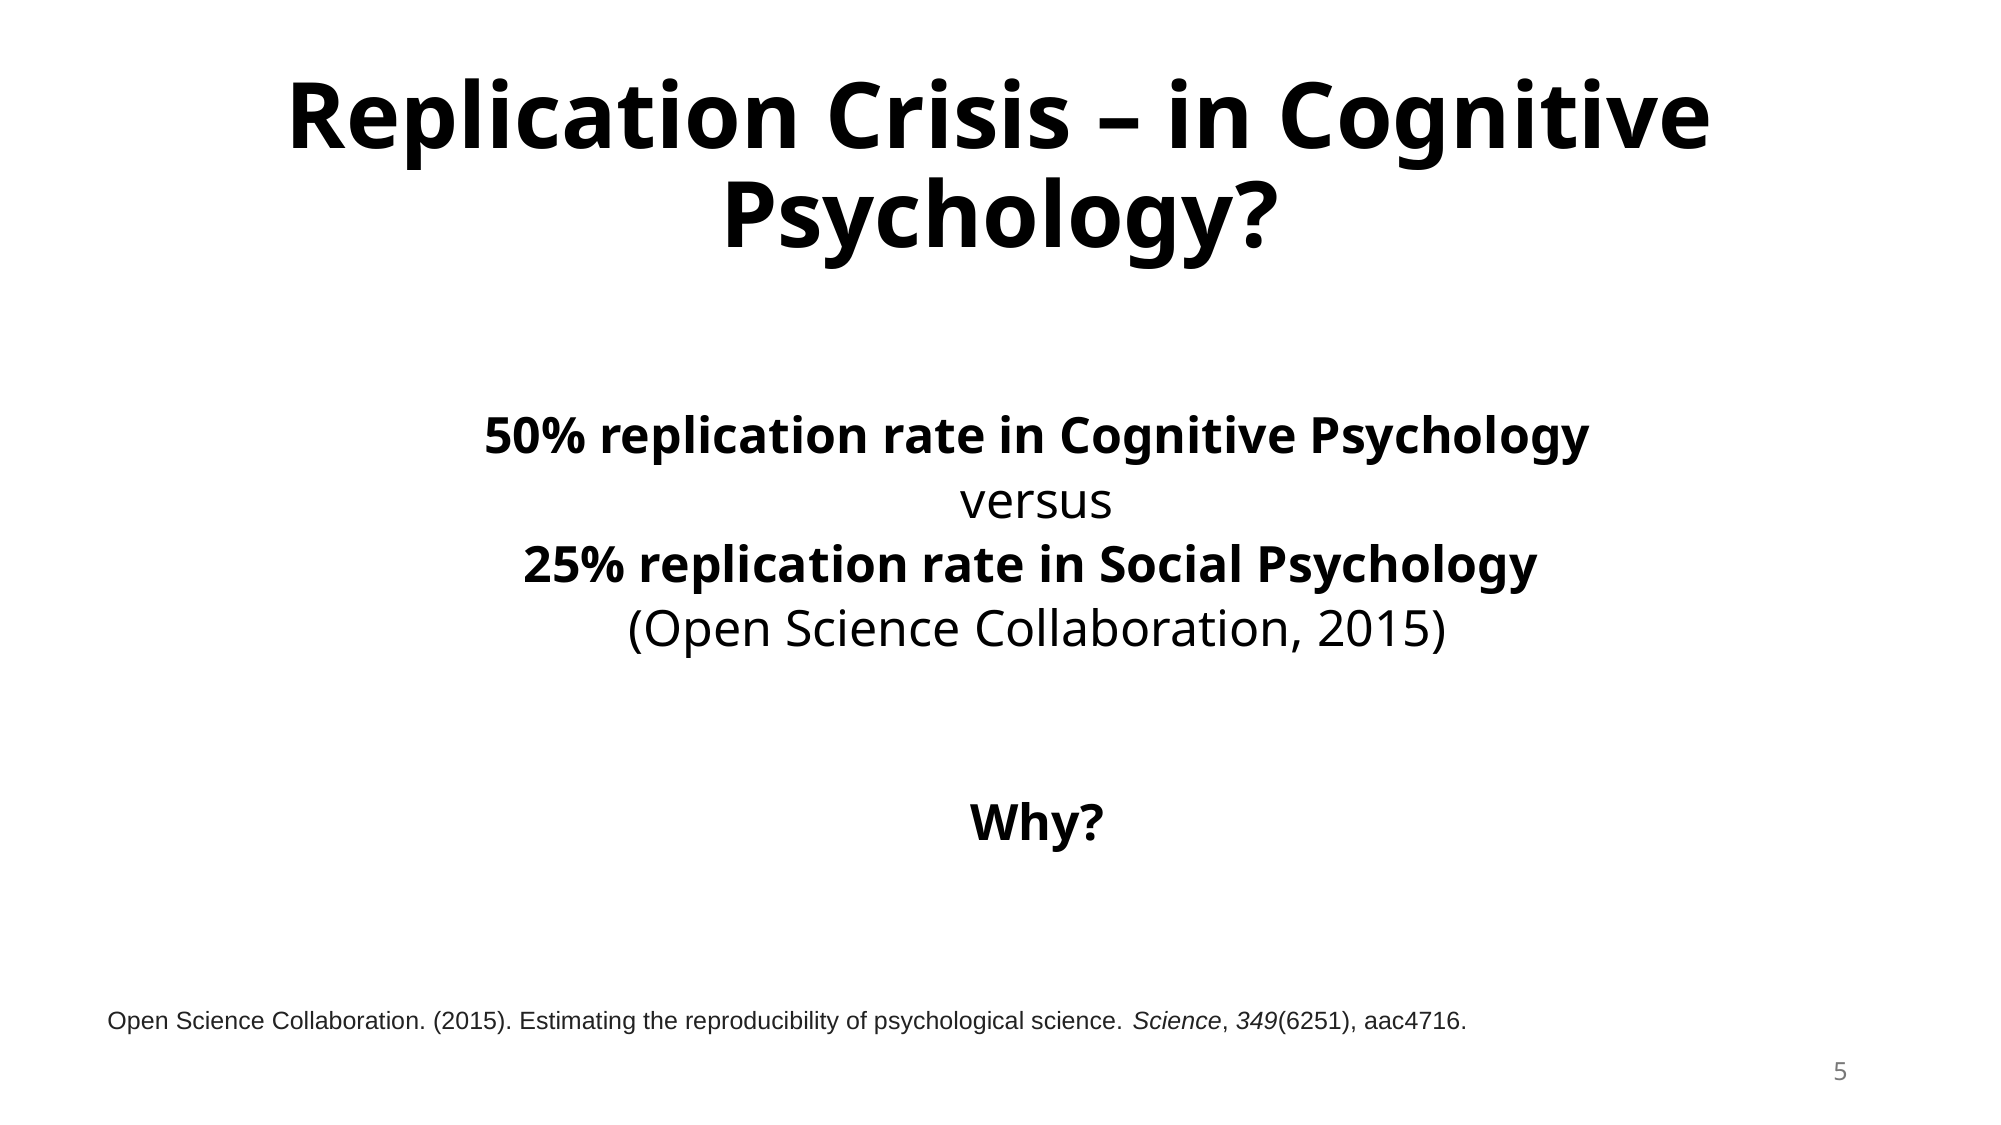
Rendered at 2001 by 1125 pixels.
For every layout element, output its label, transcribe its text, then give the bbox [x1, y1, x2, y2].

title Replication Crisis – in Cognitive Psychology? [92, 59, 1908, 278]
list 50% replication rate in Cognitive Psychology versus 25% replication rate in Social Psychology (Open Science Collaboration, 2015) Why? [137, 322, 1863, 913]
text_box Open Science Collaboration. (2015). Estimating the reproducibility of psychological science. Science, 349(6251), aac4716. [92, 997, 1908, 1042]
slide_number 5 [1412, 1042, 1863, 1103]
